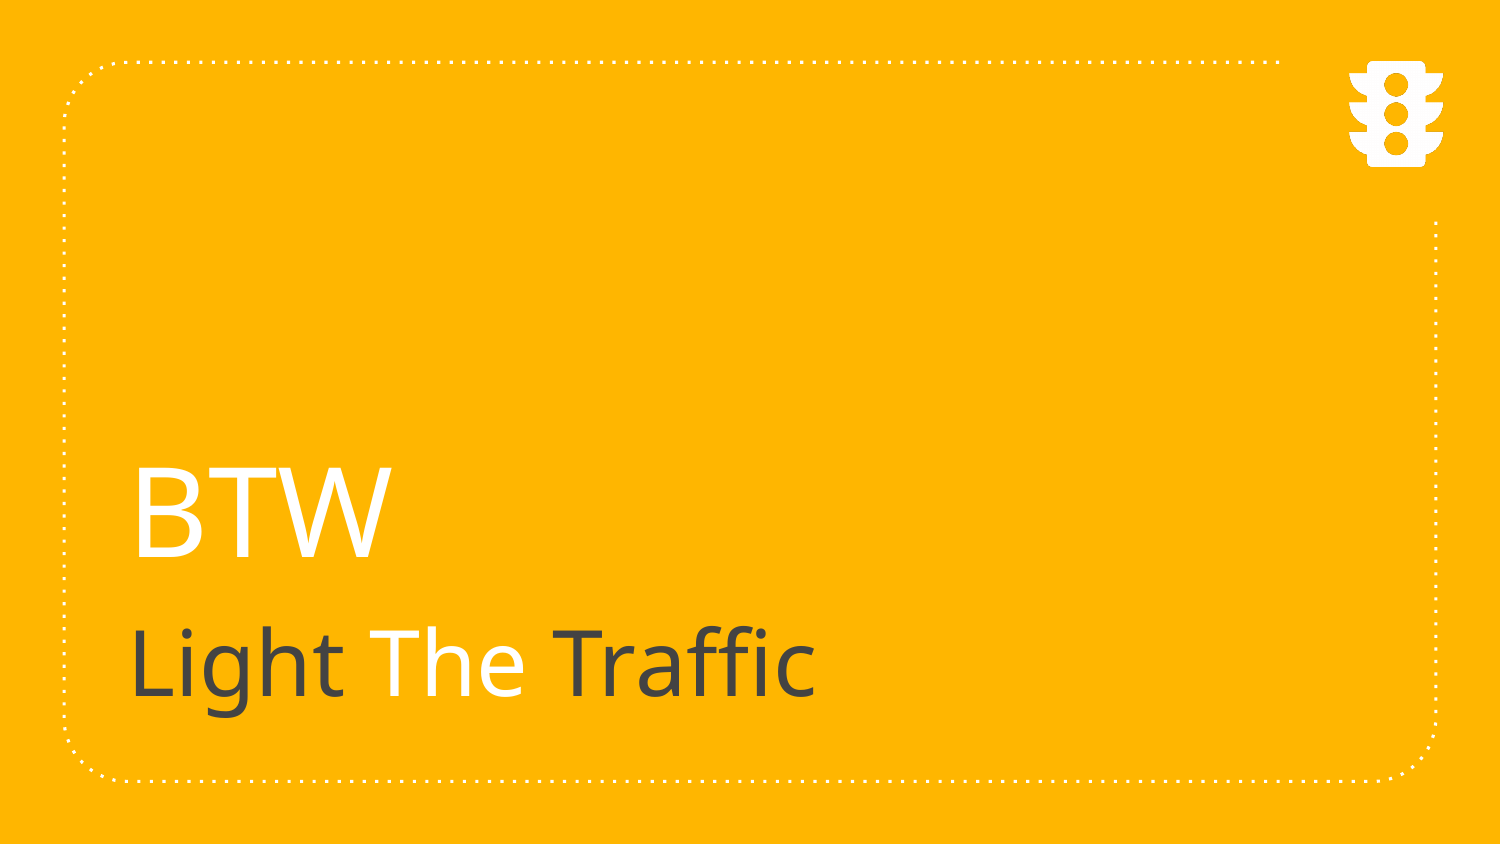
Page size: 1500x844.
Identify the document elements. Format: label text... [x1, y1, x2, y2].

text_box BTW [112, 407, 1388, 598]
picture [1343, 61, 1449, 167]
title Light The Traffic [112, 598, 1388, 730]
